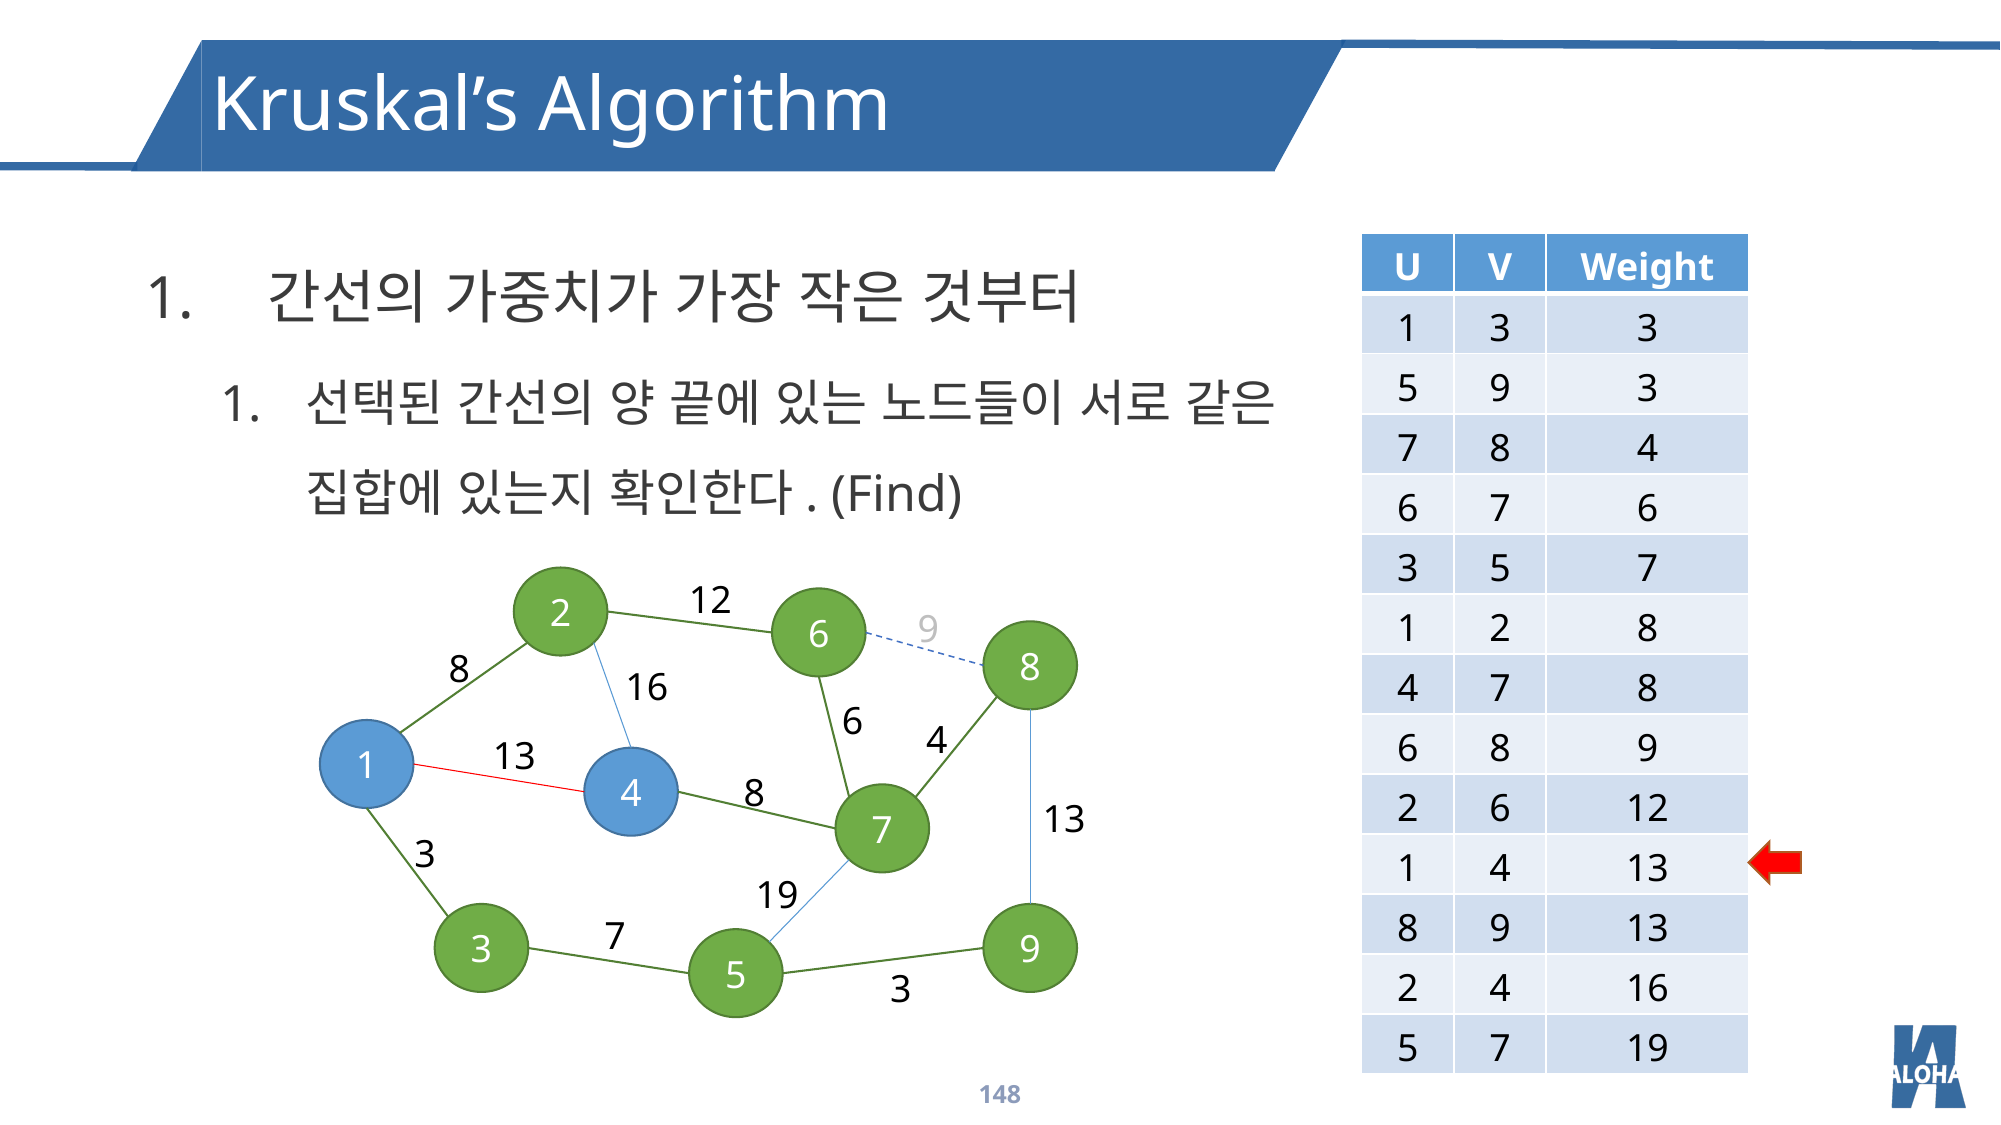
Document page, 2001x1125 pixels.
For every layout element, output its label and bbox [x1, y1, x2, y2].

table_cell [1547, 775, 1748, 833]
table_cell [1362, 535, 1453, 593]
table_cell [1362, 595, 1453, 653]
table_cell [1547, 535, 1748, 593]
table_cell [1455, 1015, 1545, 1073]
table_cell [1455, 835, 1545, 893]
table_cell [1362, 895, 1453, 953]
list [196, 45, 1270, 168]
table_cell [1547, 296, 1748, 353]
list [130, 218, 1854, 1061]
table_cell [1362, 775, 1453, 833]
table_cell [1547, 955, 1748, 1013]
table_header [1362, 234, 1453, 291]
table_header [1547, 234, 1748, 291]
table_cell [1362, 655, 1453, 713]
table_cell [1547, 415, 1748, 473]
table_cell [1362, 354, 1453, 413]
table_cell [1455, 535, 1545, 593]
table_cell [1455, 595, 1545, 653]
table_header [1455, 234, 1545, 291]
slide_number [774, 1065, 1225, 1125]
table_cell [1362, 715, 1453, 773]
picture [1853, 1006, 2000, 1125]
table_cell [1455, 296, 1545, 353]
table_cell [1547, 715, 1748, 773]
table_cell [1455, 955, 1545, 1013]
table_cell [1362, 415, 1453, 473]
text_box [319, 567, 1099, 1018]
table_cell [1547, 835, 1748, 893]
table_cell [1455, 475, 1545, 533]
table_cell [1547, 595, 1748, 653]
table_cell [1547, 354, 1748, 413]
table_cell [1362, 955, 1453, 1013]
table_cell [1362, 835, 1453, 893]
table_cell [1362, 475, 1453, 533]
table_cell [1455, 354, 1545, 413]
text_box [1747, 839, 1802, 886]
table_cell [1455, 775, 1545, 833]
table_cell [1455, 415, 1545, 473]
table_cell [1362, 296, 1453, 353]
table_cell [1547, 1015, 1748, 1073]
table_cell [1547, 475, 1748, 533]
table_cell [1362, 1015, 1453, 1073]
table_cell [1547, 895, 1748, 953]
table_cell [1455, 715, 1545, 773]
table_cell [1455, 895, 1545, 953]
table_cell [1547, 655, 1748, 713]
table_cell [1455, 655, 1545, 713]
